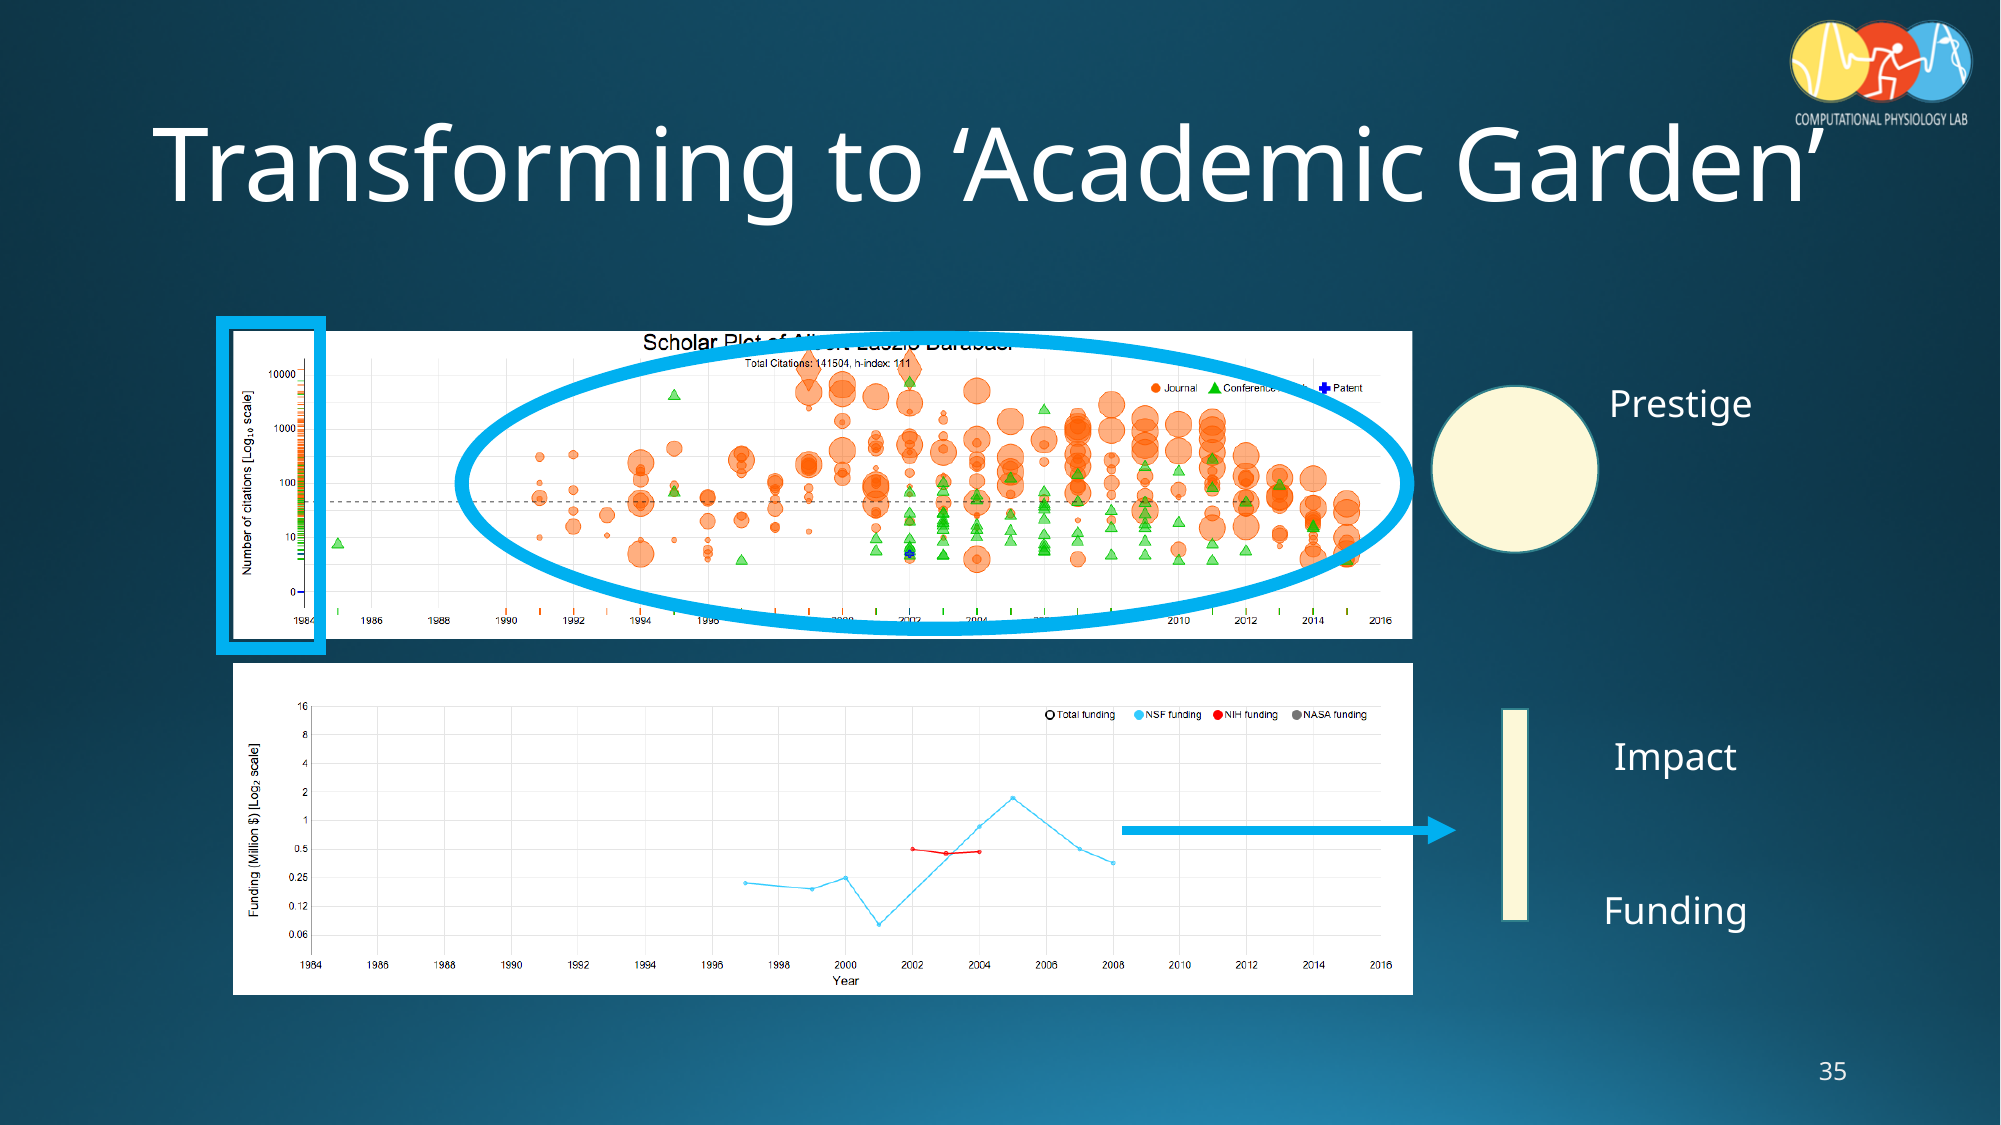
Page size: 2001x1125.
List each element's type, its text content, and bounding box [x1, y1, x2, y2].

text_box Funding [1588, 879, 1763, 939]
slide_number 35 [1412, 1042, 1863, 1103]
text_box [1430, 384, 1600, 554]
text_box Prestige [1594, 372, 1768, 433]
title Transforming to ‘Academic Garden’ [137, 59, 1863, 278]
text_box [221, 321, 321, 649]
picture [0, 0, 2001, 1125]
text_box [1501, 708, 1529, 922]
text_box Impact [1599, 725, 1753, 786]
